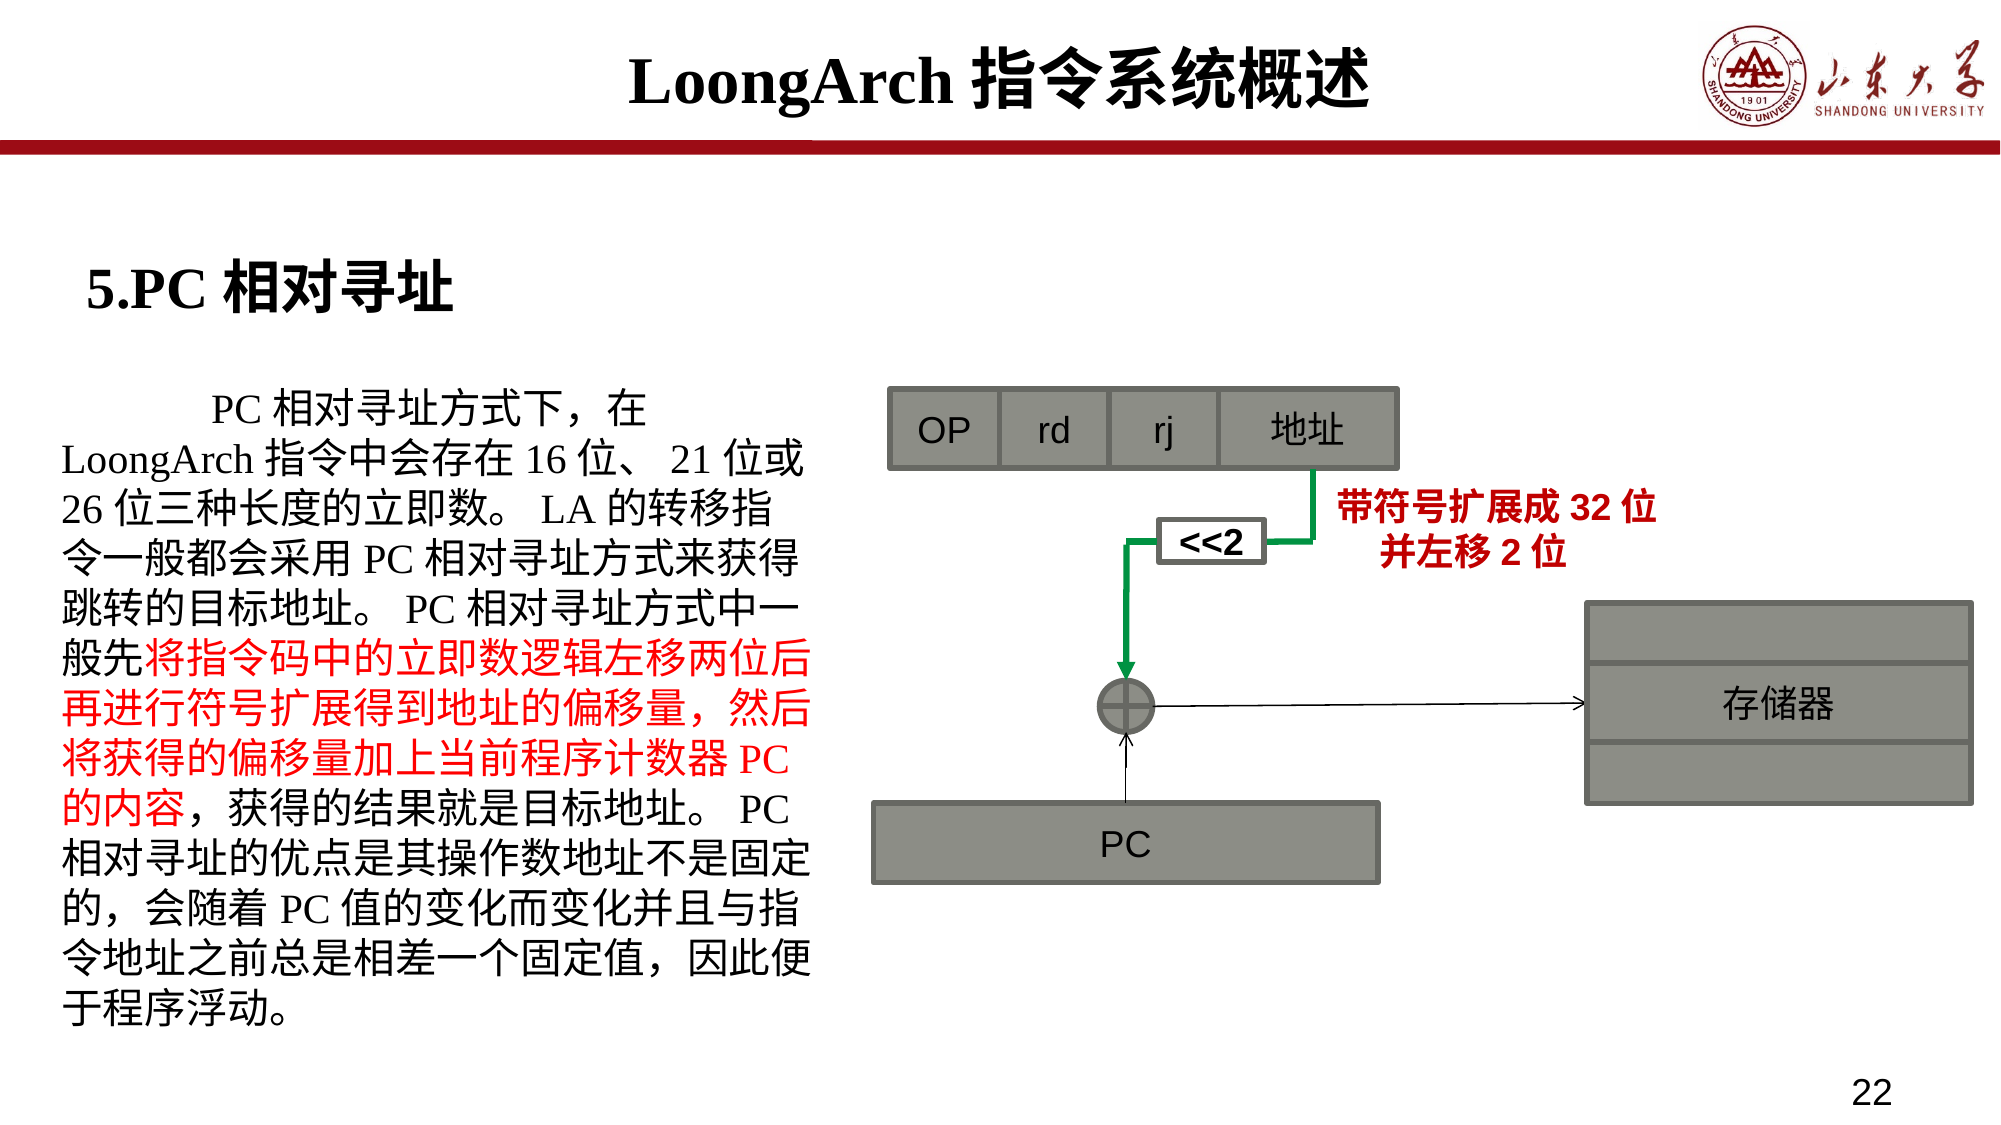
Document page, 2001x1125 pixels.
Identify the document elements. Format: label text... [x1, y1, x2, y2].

text_box 5.PC相对寻址 [72, 242, 1928, 388]
title LoongArch指令系统概述 [0, 39, 2000, 152]
text_box [1096, 677, 1156, 735]
picture [1698, 21, 1810, 39]
text_box 带符号扩展成32位 并左移2位 [1321, 475, 1673, 581]
text_box OP [887, 386, 997, 471]
text_box 存储器 [1584, 600, 1974, 660]
text_box rd [997, 386, 1106, 471]
slide_number 22 [1836, 1060, 2000, 1125]
text_box 地址 [1216, 386, 1400, 471]
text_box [1152, 703, 1588, 707]
text_box PC相对寻址方式下，在LoongArch指令中会存在16位、21位或26位三种长度的立即数。LA的转移指令一般都会采用PC相对寻址方式来获得跳转的目标地址。PC相对寻址方式中一般先将指令码中的立即数逻辑左移两位后再进行符号扩展得到地址的偏移量，然后将获得的偏移量加上当前程序计数器PC的内容，获得的结果就是目标地址。PC相对寻址的优点是其操作数地址不是固定的，会随着PC值的变化而变化并且与指令地址之前总是相差一个固定值，因此便于程序浮动。 [46, 374, 828, 1040]
text_box 存储器 [1584, 745, 1974, 806]
text_box PC [871, 800, 1381, 885]
text_box 存储器 [1584, 660, 1974, 745]
text_box <<2 [1156, 517, 1267, 565]
text_box rj [1106, 386, 1216, 471]
